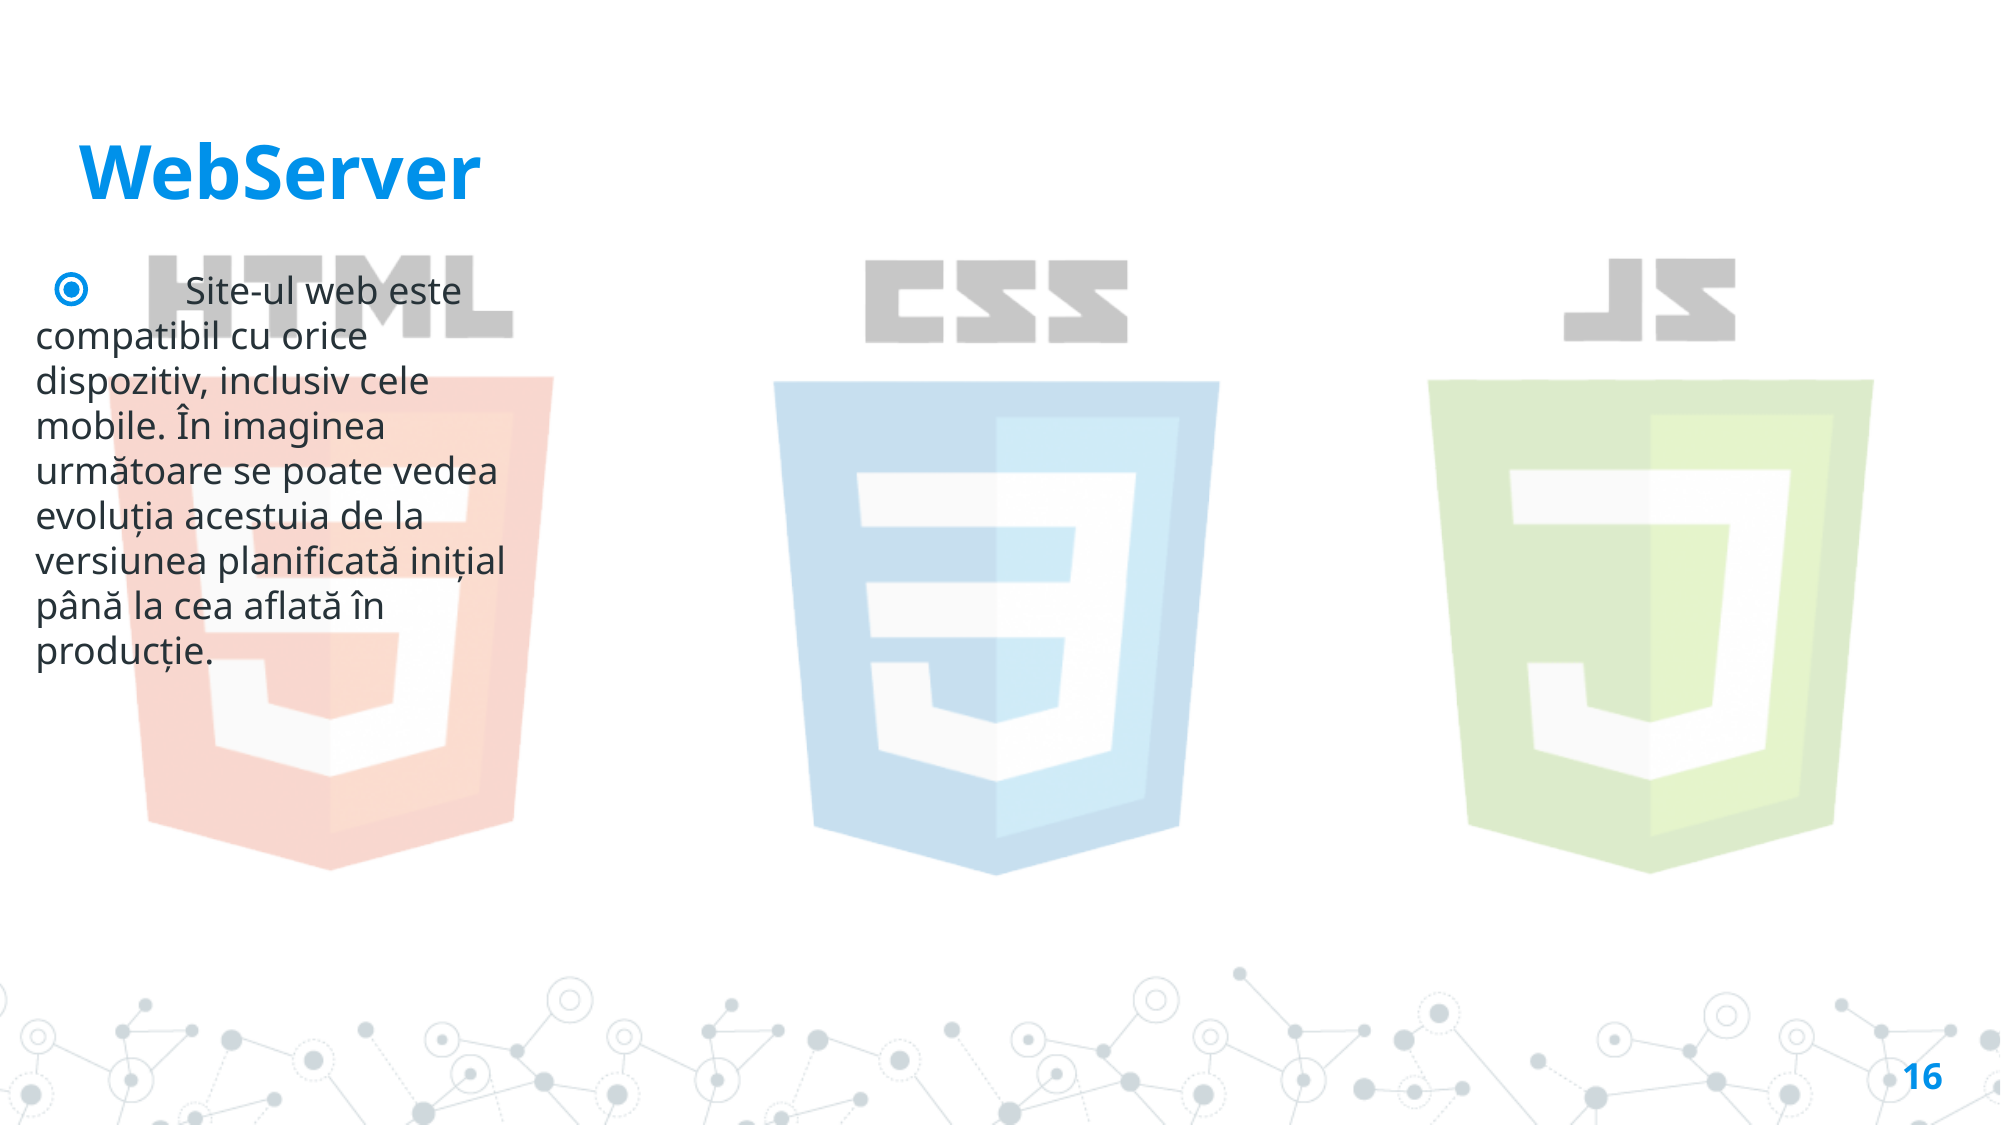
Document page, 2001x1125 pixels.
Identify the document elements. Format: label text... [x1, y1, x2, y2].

text_box WebServer [59, 115, 1839, 235]
slide_number 16 [0, 1038, 1959, 1125]
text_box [56, 274, 86, 305]
text_box Site-ul web este compatibil cu orice dispozitiv, inclusiv cele mobile. În imaginea următoare se poate vedea evoluția acestuia de la versiunea planificată inițial până la cea aflată în producție. [20, 259, 544, 874]
picture [0, 0, 2001, 1125]
text_box [0, 168, 2000, 969]
